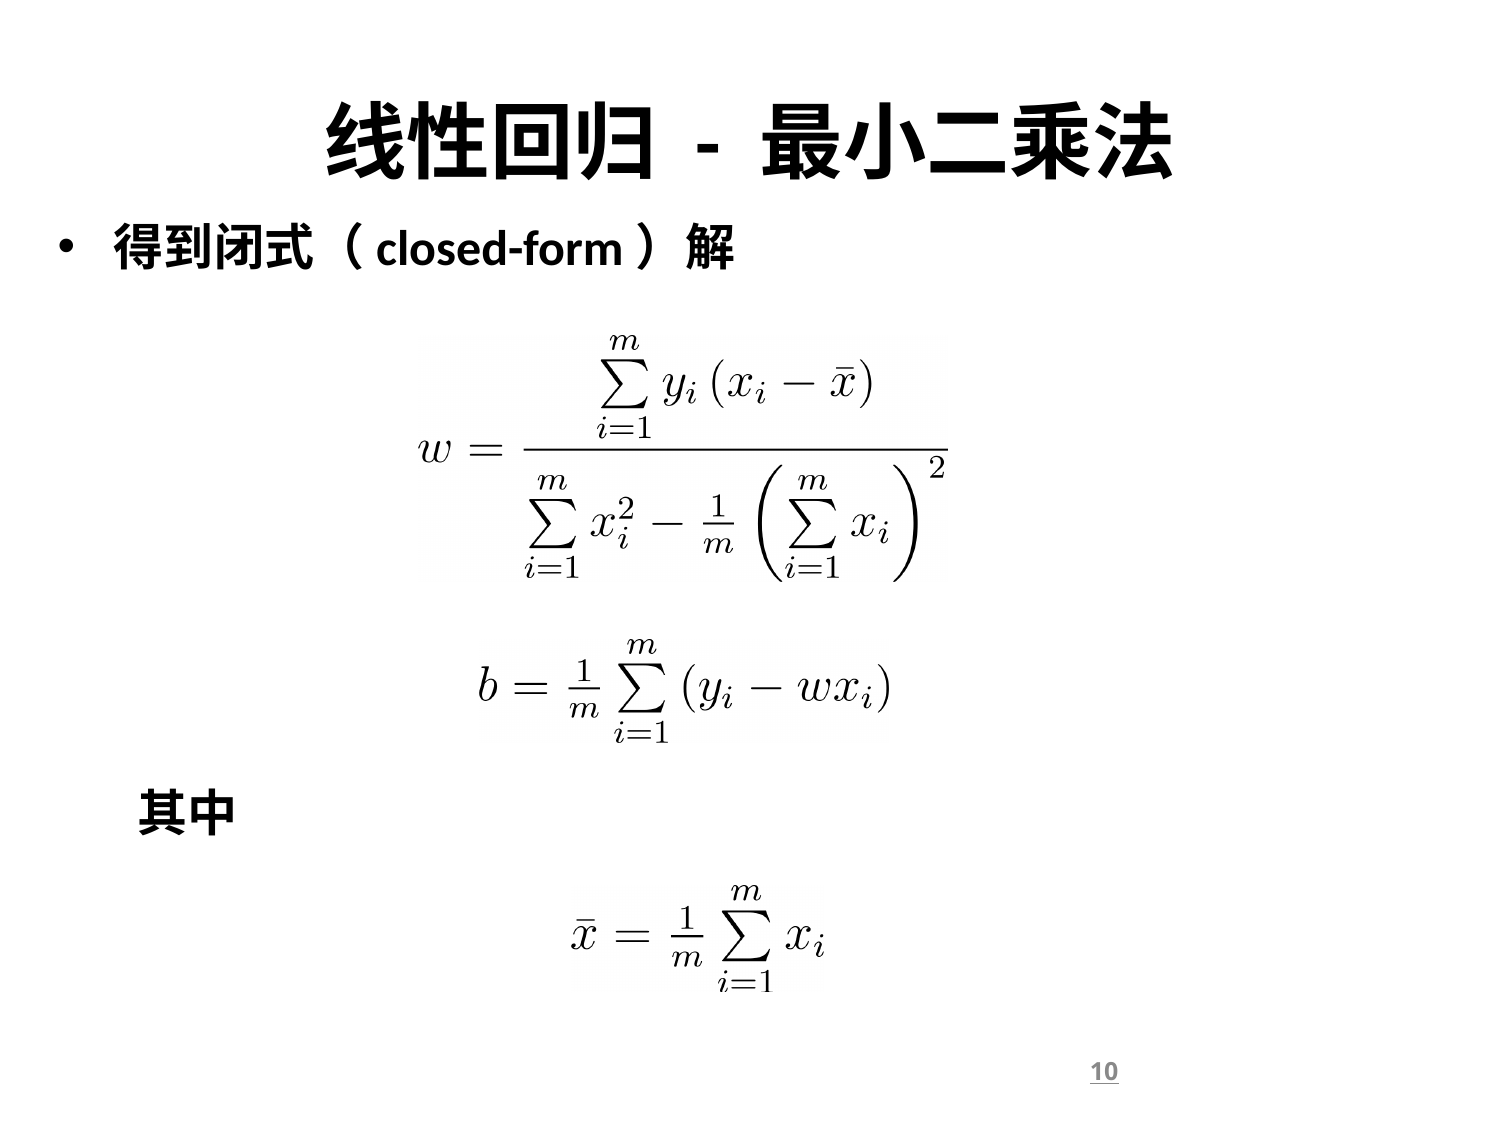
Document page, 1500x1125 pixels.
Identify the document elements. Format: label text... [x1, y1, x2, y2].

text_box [415, 331, 950, 585]
list 得到闭式（closed-form）解 其中 [42, 207, 1457, 980]
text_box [476, 634, 891, 746]
title 线性回归 - 最小二乘法 [75, 45, 1425, 207]
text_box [569, 881, 827, 995]
slide_number 10 [1074, 1042, 1425, 1103]
